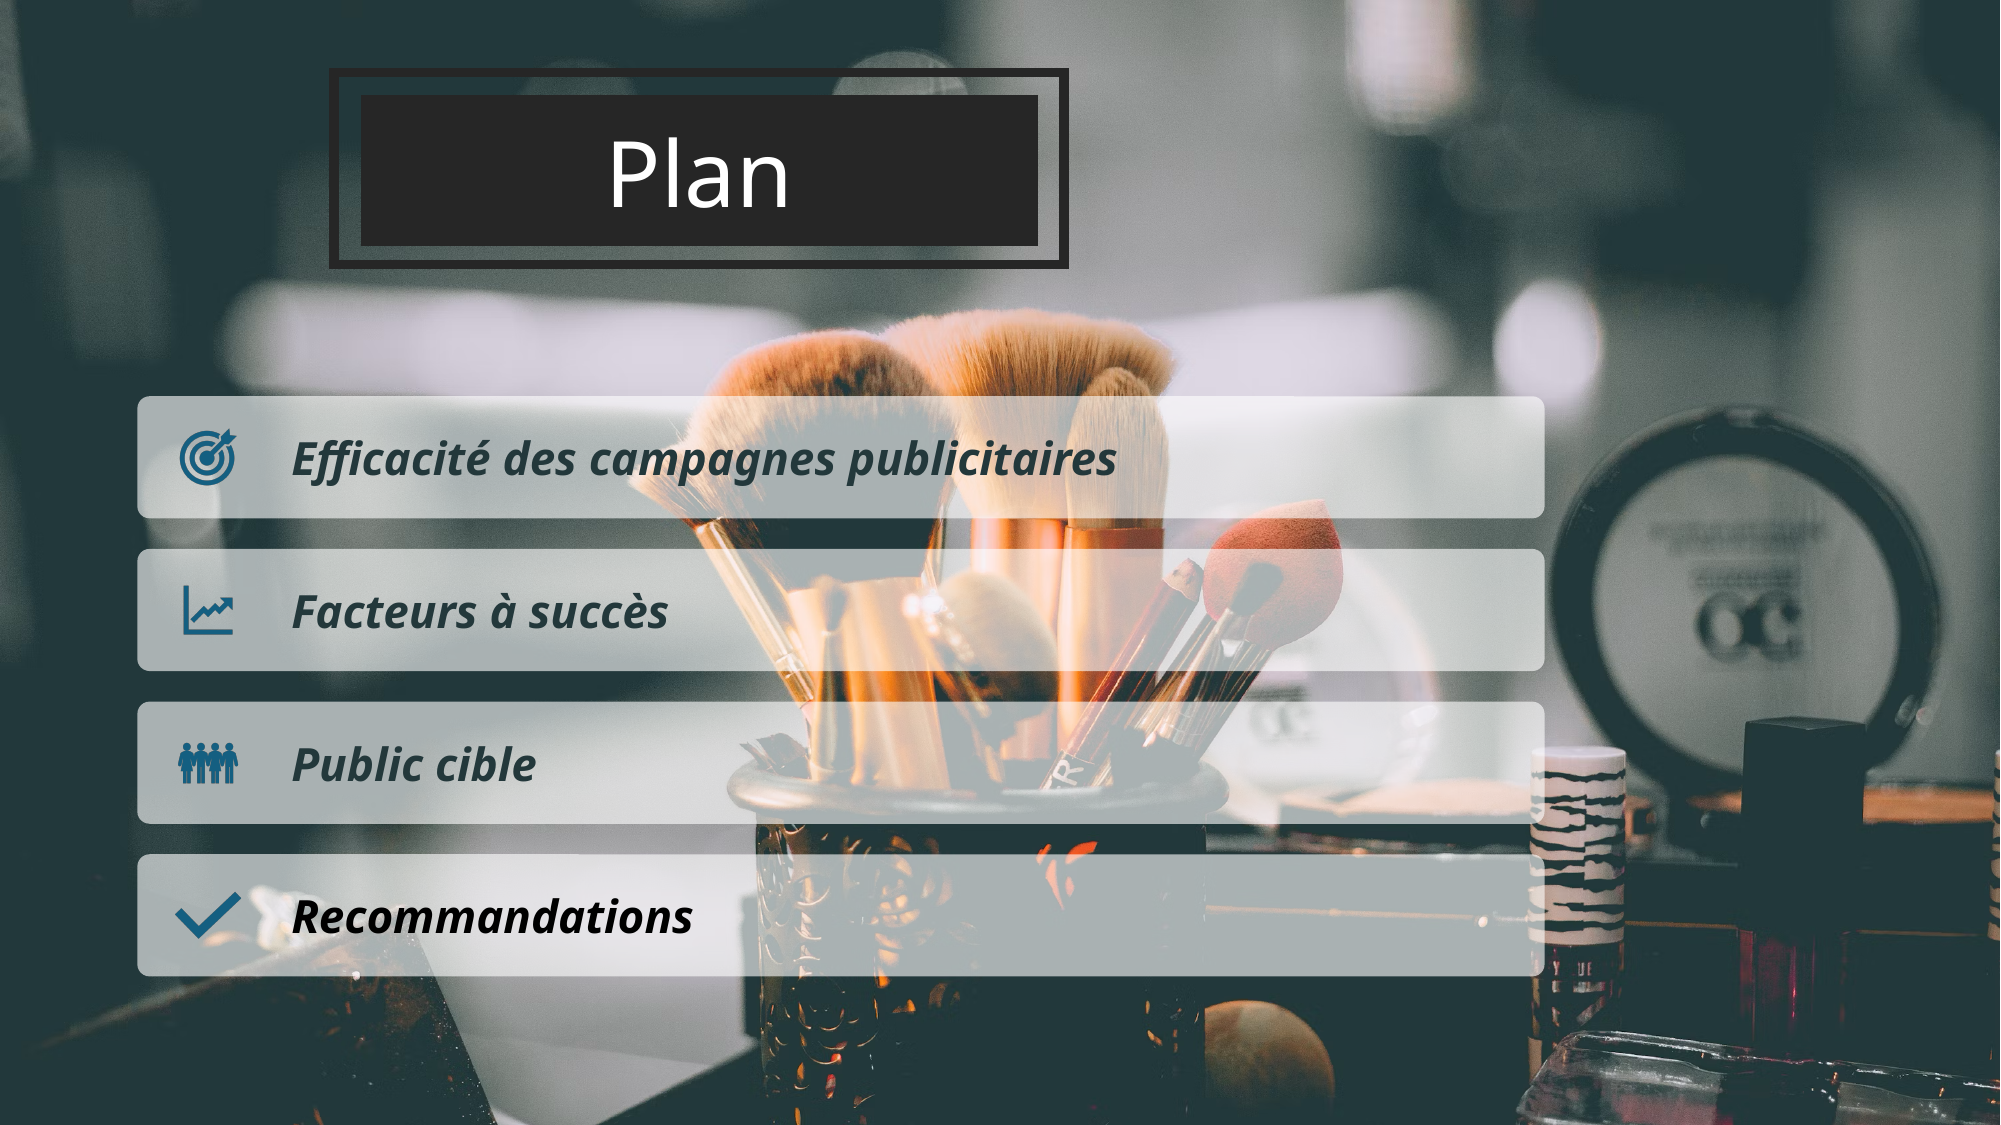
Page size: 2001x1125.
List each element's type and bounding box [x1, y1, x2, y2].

text_box [136, 395, 1546, 978]
picture [0, 0, 2000, 1125]
